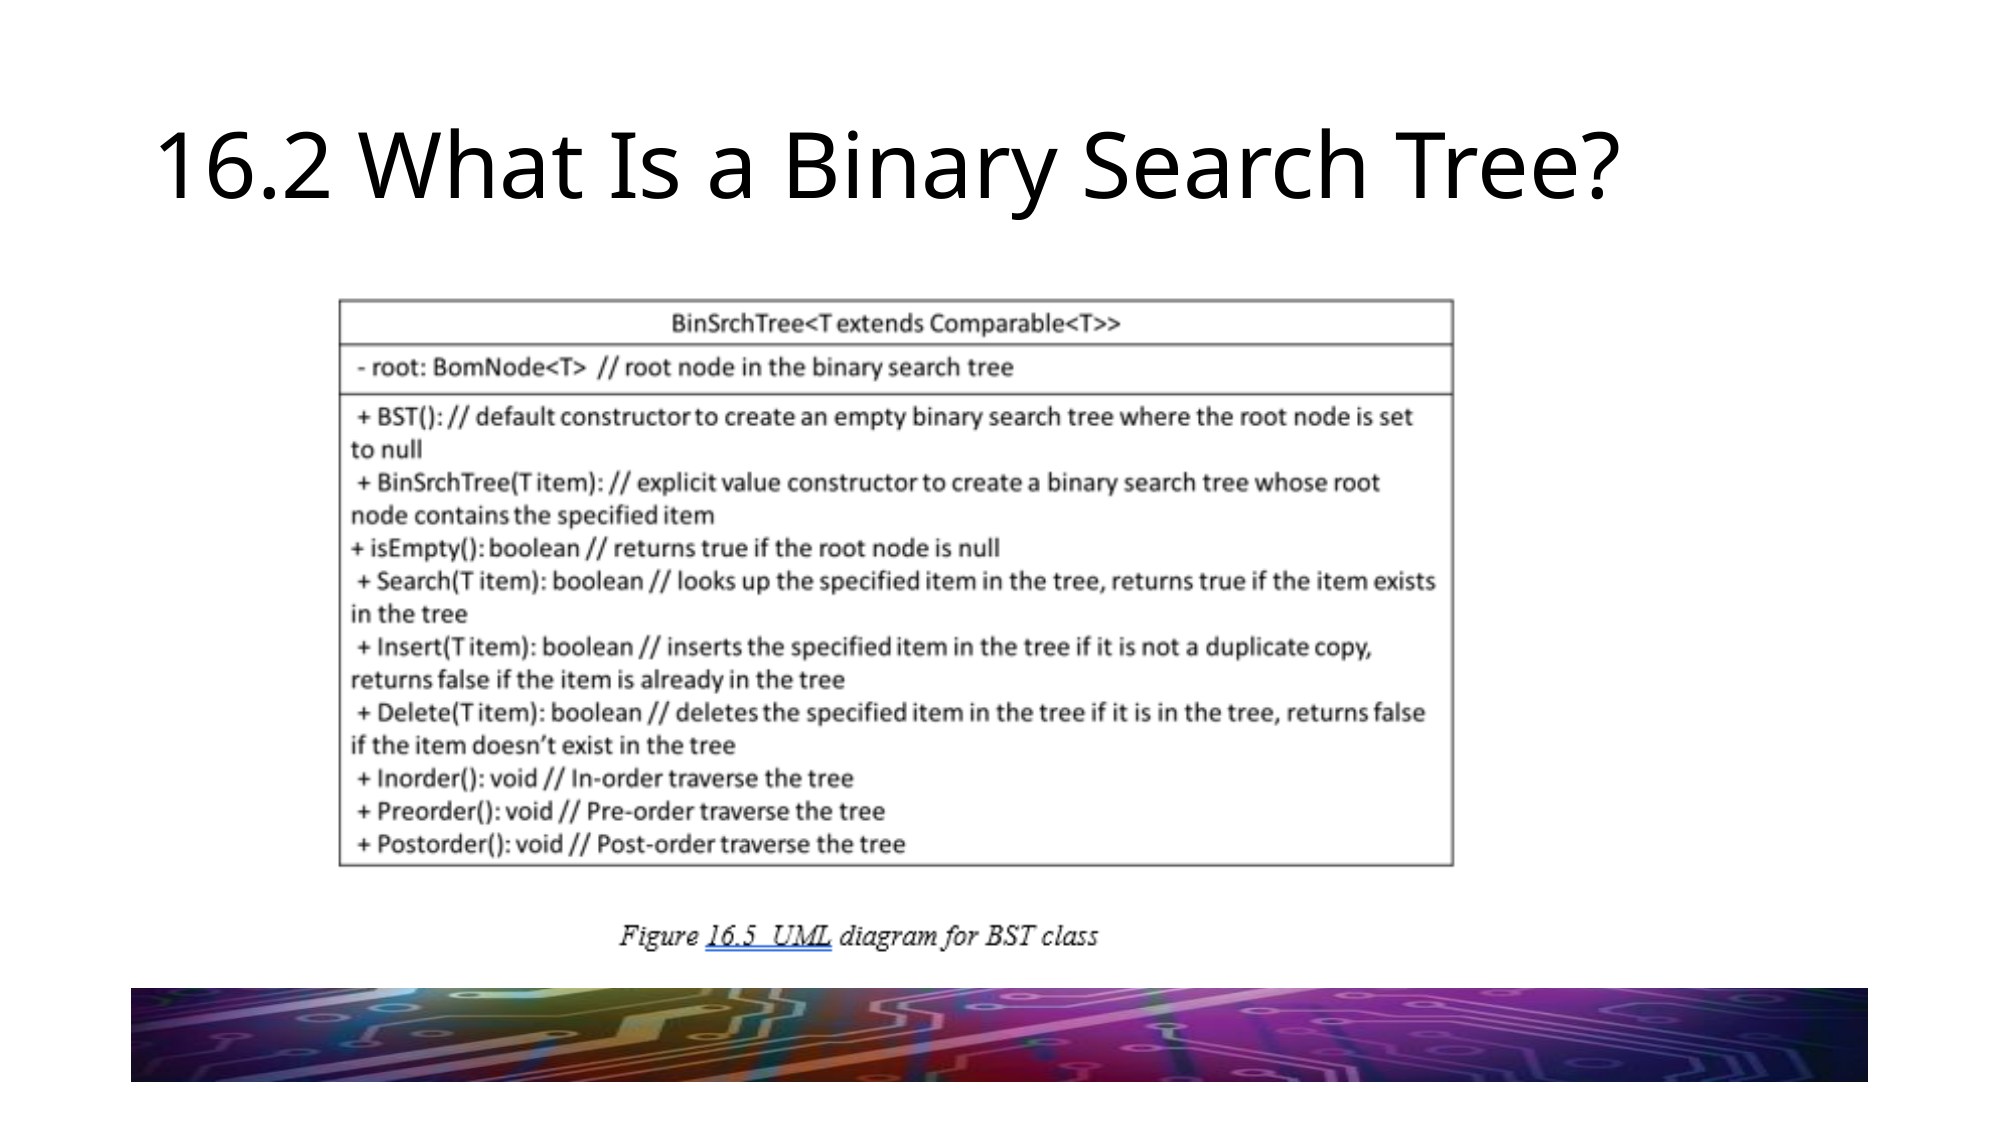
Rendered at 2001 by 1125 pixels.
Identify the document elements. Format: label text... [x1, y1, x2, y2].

picture [131, 988, 1869, 1083]
title 16.2 What Is a Binary Search Tree? [137, 59, 1863, 278]
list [299, 276, 1497, 980]
